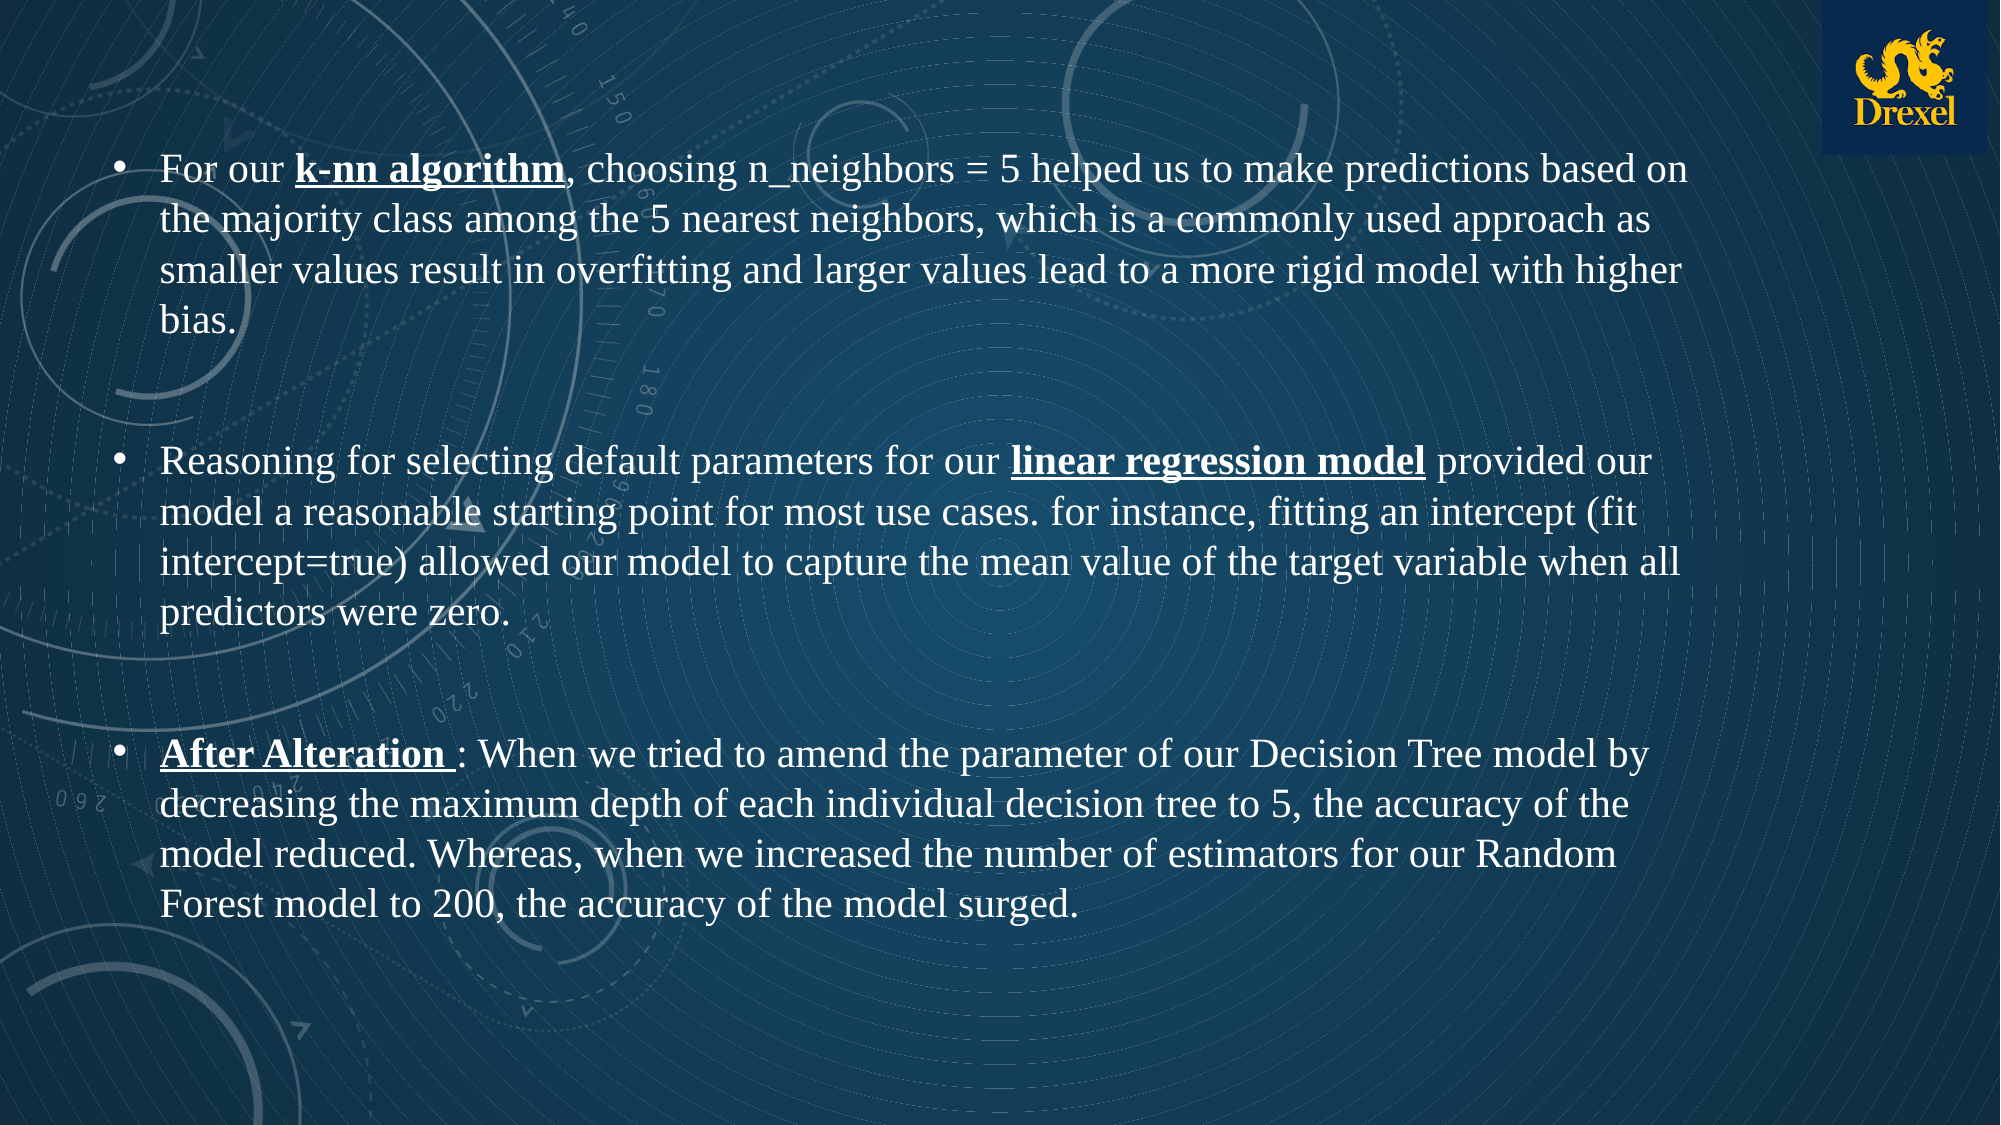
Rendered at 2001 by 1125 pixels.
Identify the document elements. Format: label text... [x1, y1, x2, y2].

subtitle For our k-nn algorithm, choosing n_neighbors = 5 helped us to make predictions based on the majority class among the 5 nearest neighbors, which is a commonly used approach as smaller values result in overfitting and larger values lead to a more rigid model with higher bias. Reasoning for selecting default parameters for our linear regression model provided our model a reasonable starting point for most use cases. for instance, fitting an intercept (fit intercept=true) allowed our model to capture the mean value of the target variable when all predictors were zero. After Alteration : When we tried to amend the parameter of our Decision Tree model by decreasing the maximum depth of each individual decision tree to 5, the accuracy of the model reduced. Whereas, when we increased the number of estimators for our Random Forest model to 200, the accuracy of the model surged. [97, 133, 1730, 992]
picture [0, 0, 2000, 1125]
